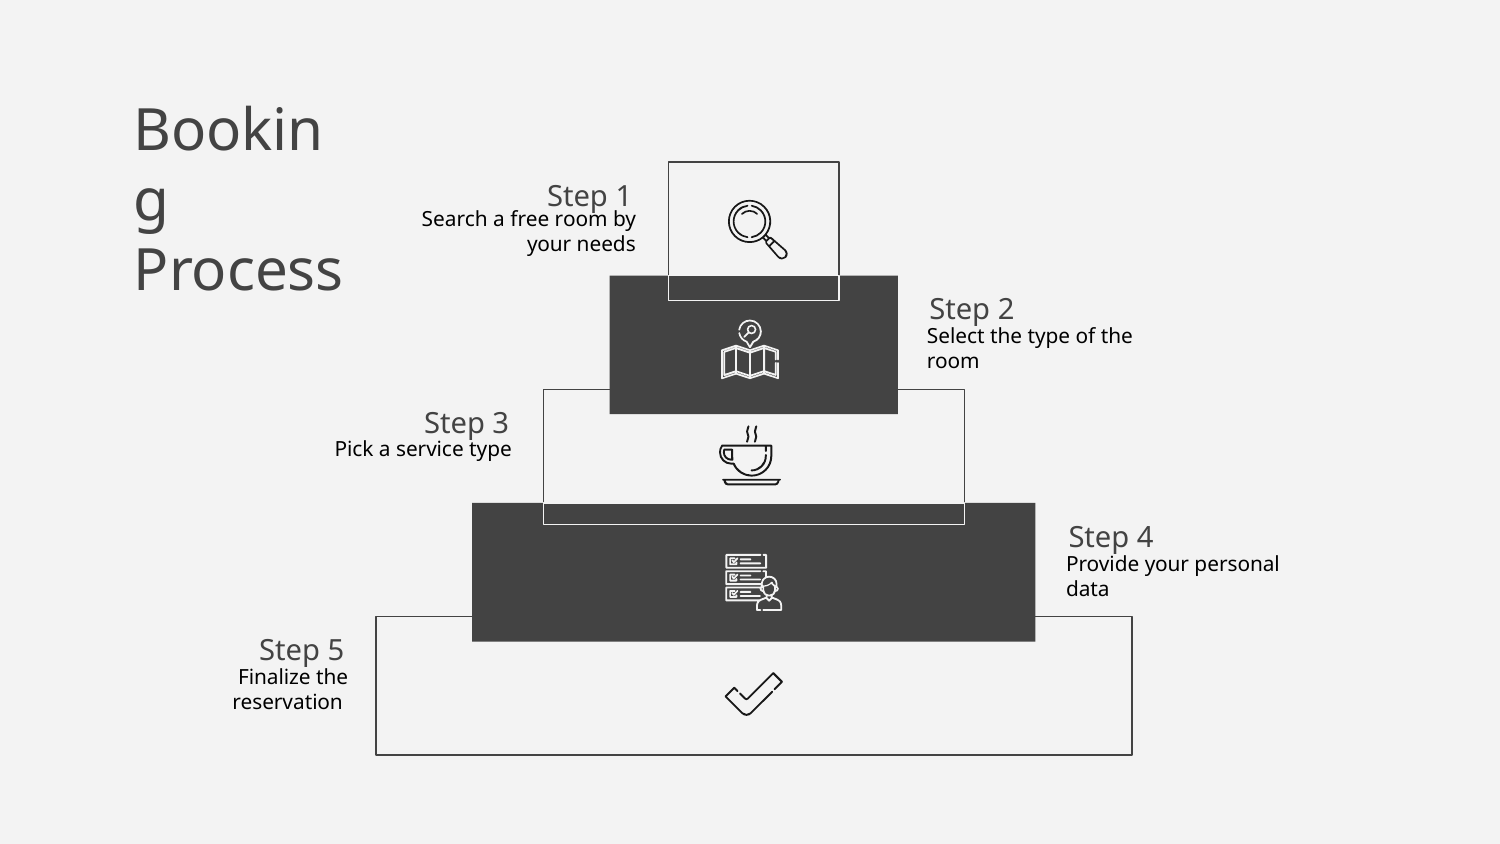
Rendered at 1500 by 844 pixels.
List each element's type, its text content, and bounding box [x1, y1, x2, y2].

title Step 3 [339, 389, 525, 452]
text_box [609, 275, 898, 415]
text_box [543, 389, 965, 502]
text_box Pick a service type [266, 434, 512, 525]
text_box Provide your personal data [1066, 549, 1312, 642]
title Step 4 [1053, 502, 1239, 567]
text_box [724, 671, 784, 717]
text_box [720, 319, 780, 380]
text_box Finalize the reservation [131, 662, 349, 756]
text_box [668, 275, 839, 301]
title Step 5 [196, 616, 360, 681]
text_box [725, 553, 783, 612]
text_box [668, 162, 839, 275]
text_box [472, 502, 1036, 616]
text_box Search a free room by your needs [390, 185, 636, 276]
text_box Select the type of the room [926, 321, 1173, 415]
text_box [718, 425, 782, 486]
title Booking Process [118, 77, 365, 233]
text_box [375, 616, 1132, 756]
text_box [725, 199, 789, 260]
text_box [543, 502, 965, 525]
title Step 2 [914, 275, 1100, 340]
title Step 1 [462, 162, 648, 225]
